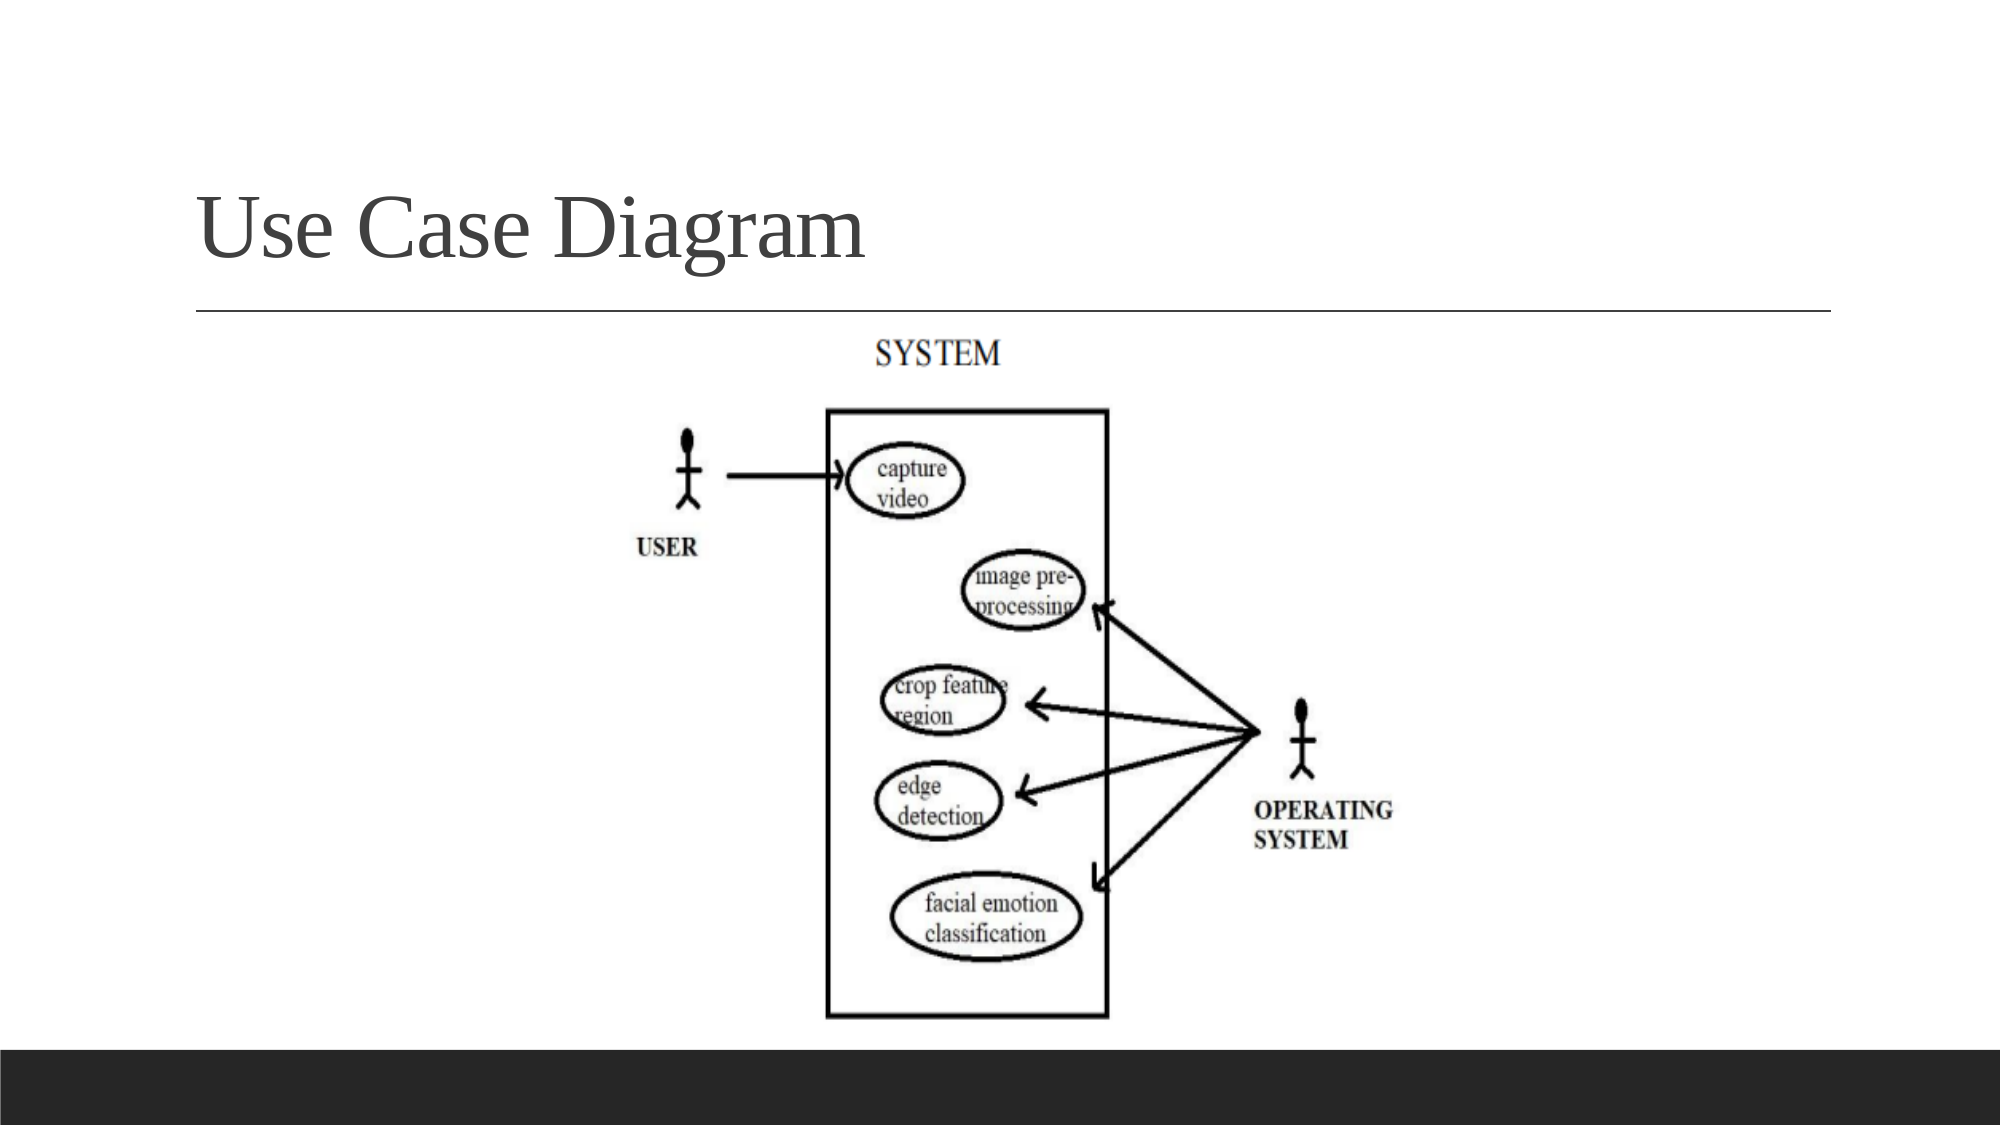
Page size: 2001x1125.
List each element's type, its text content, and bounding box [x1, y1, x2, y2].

title Use Case Diagram [180, 47, 1830, 285]
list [598, 323, 1427, 1044]
